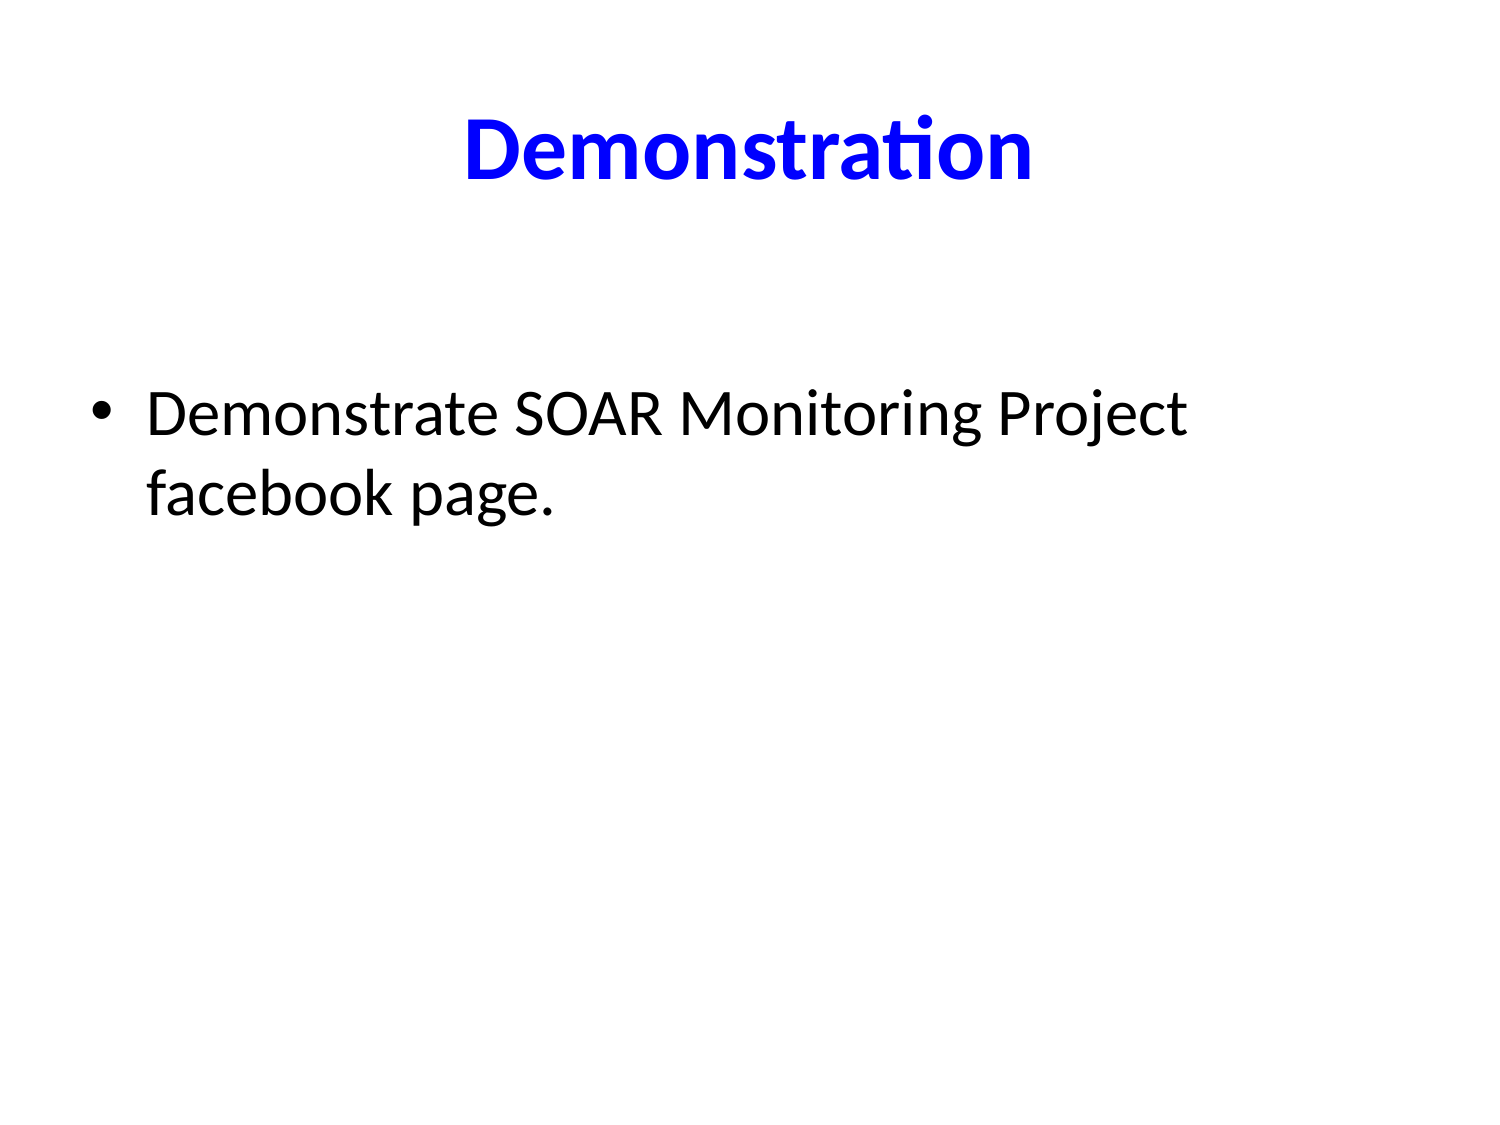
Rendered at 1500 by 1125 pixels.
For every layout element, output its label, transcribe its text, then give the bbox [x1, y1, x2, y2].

text_box Demonstration [74, 80, 1425, 205]
list Demonstrate SOAR Monitoring Project facebook page. [75, 361, 1425, 1005]
